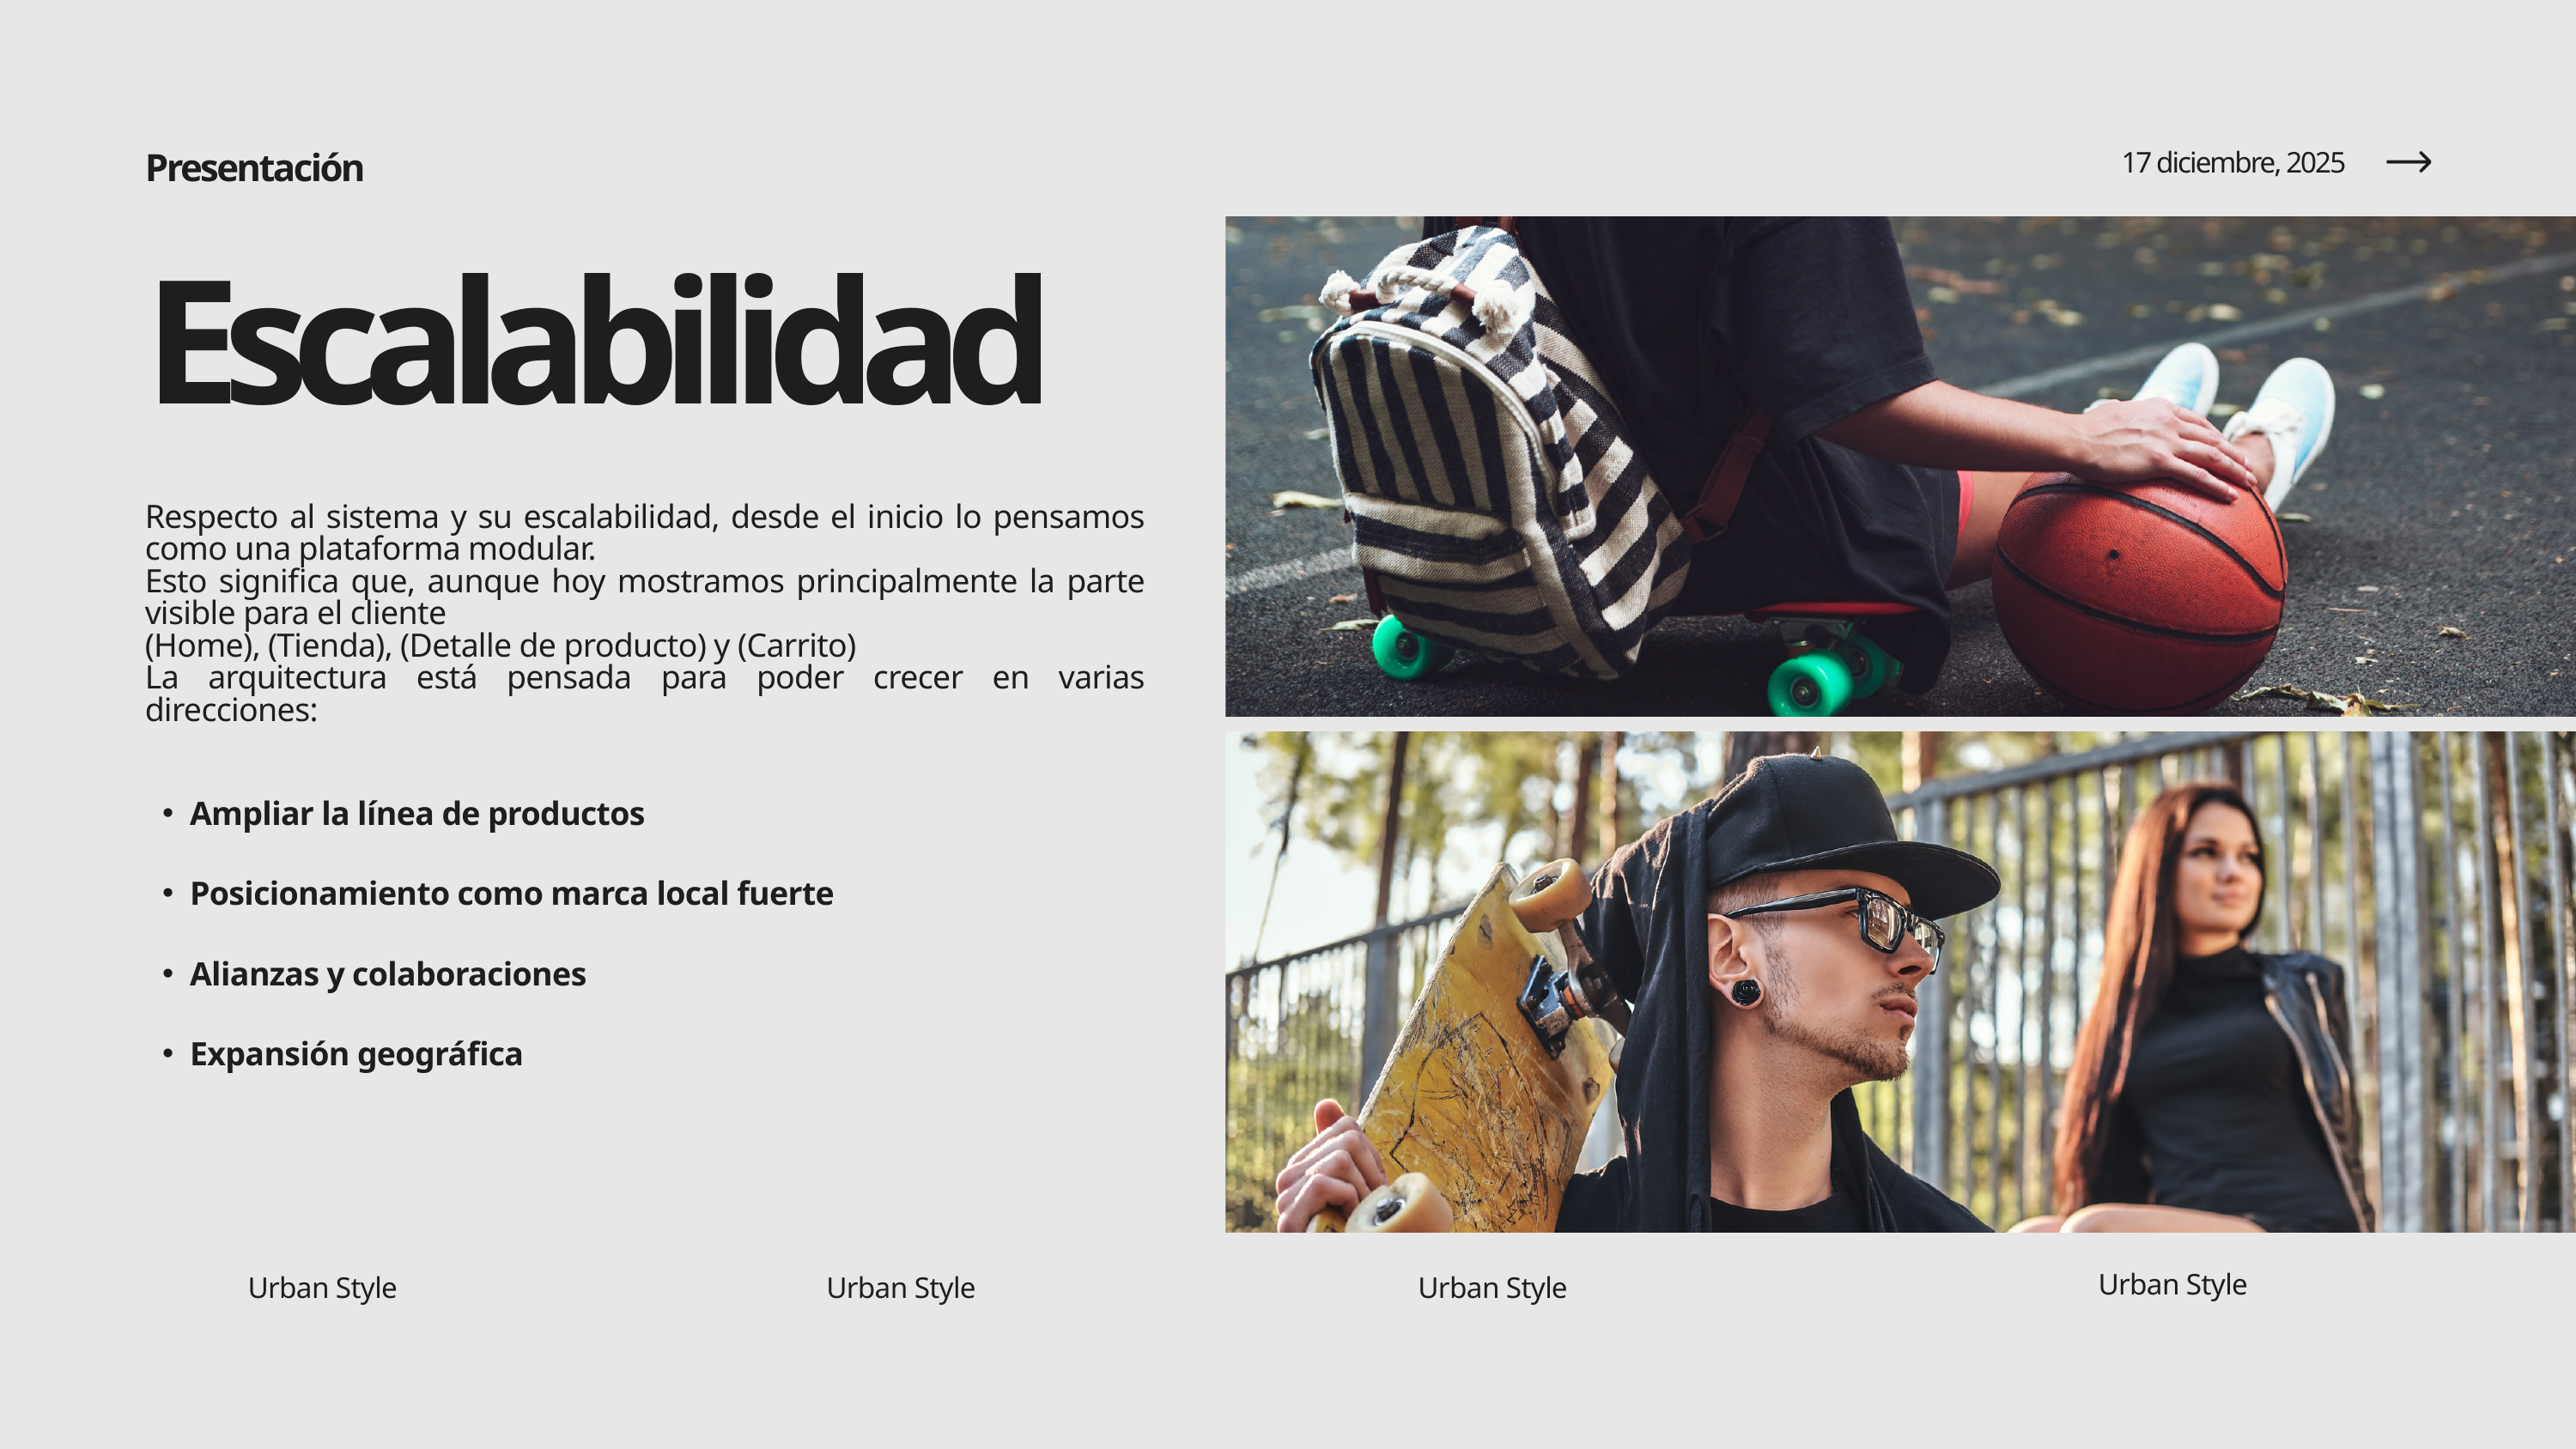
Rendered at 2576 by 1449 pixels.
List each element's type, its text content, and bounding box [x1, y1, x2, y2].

text_box Escalabilidad [144, 300, 1145, 439]
text_box Posicionamiento como marca local fuerte [135, 879, 936, 912]
text_box Urban Style [1915, 1271, 2432, 1300]
text_box Urban Style [135, 1275, 511, 1304]
text_box Expansión geográfica [135, 1040, 936, 1072]
text_box 17 diciembre, 2025 [2097, 149, 2347, 179]
text_box Ampliar la línea de productos [135, 799, 936, 833]
text_box Respecto al sistema y su escalabilidad, desde el inicio lo pensamos como una plataforma modular. Esto significa que, aunque hoy mostramos principalmente la parte visible para el cliente (Home), (Tienda), (Detalle de producto) y (Carrito) La arquitectura está pensada para poder crecer en varias direcciones: [144, 502, 1145, 728]
text_box Urban Style [732, 1275, 1071, 1304]
text_box Alianzas y colaboraciones [135, 960, 936, 992]
text_box [2386, 151, 2432, 173]
text_box Urban Style [1291, 1275, 1694, 1304]
text_box Presentación [144, 151, 752, 190]
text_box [1225, 215, 2576, 1233]
